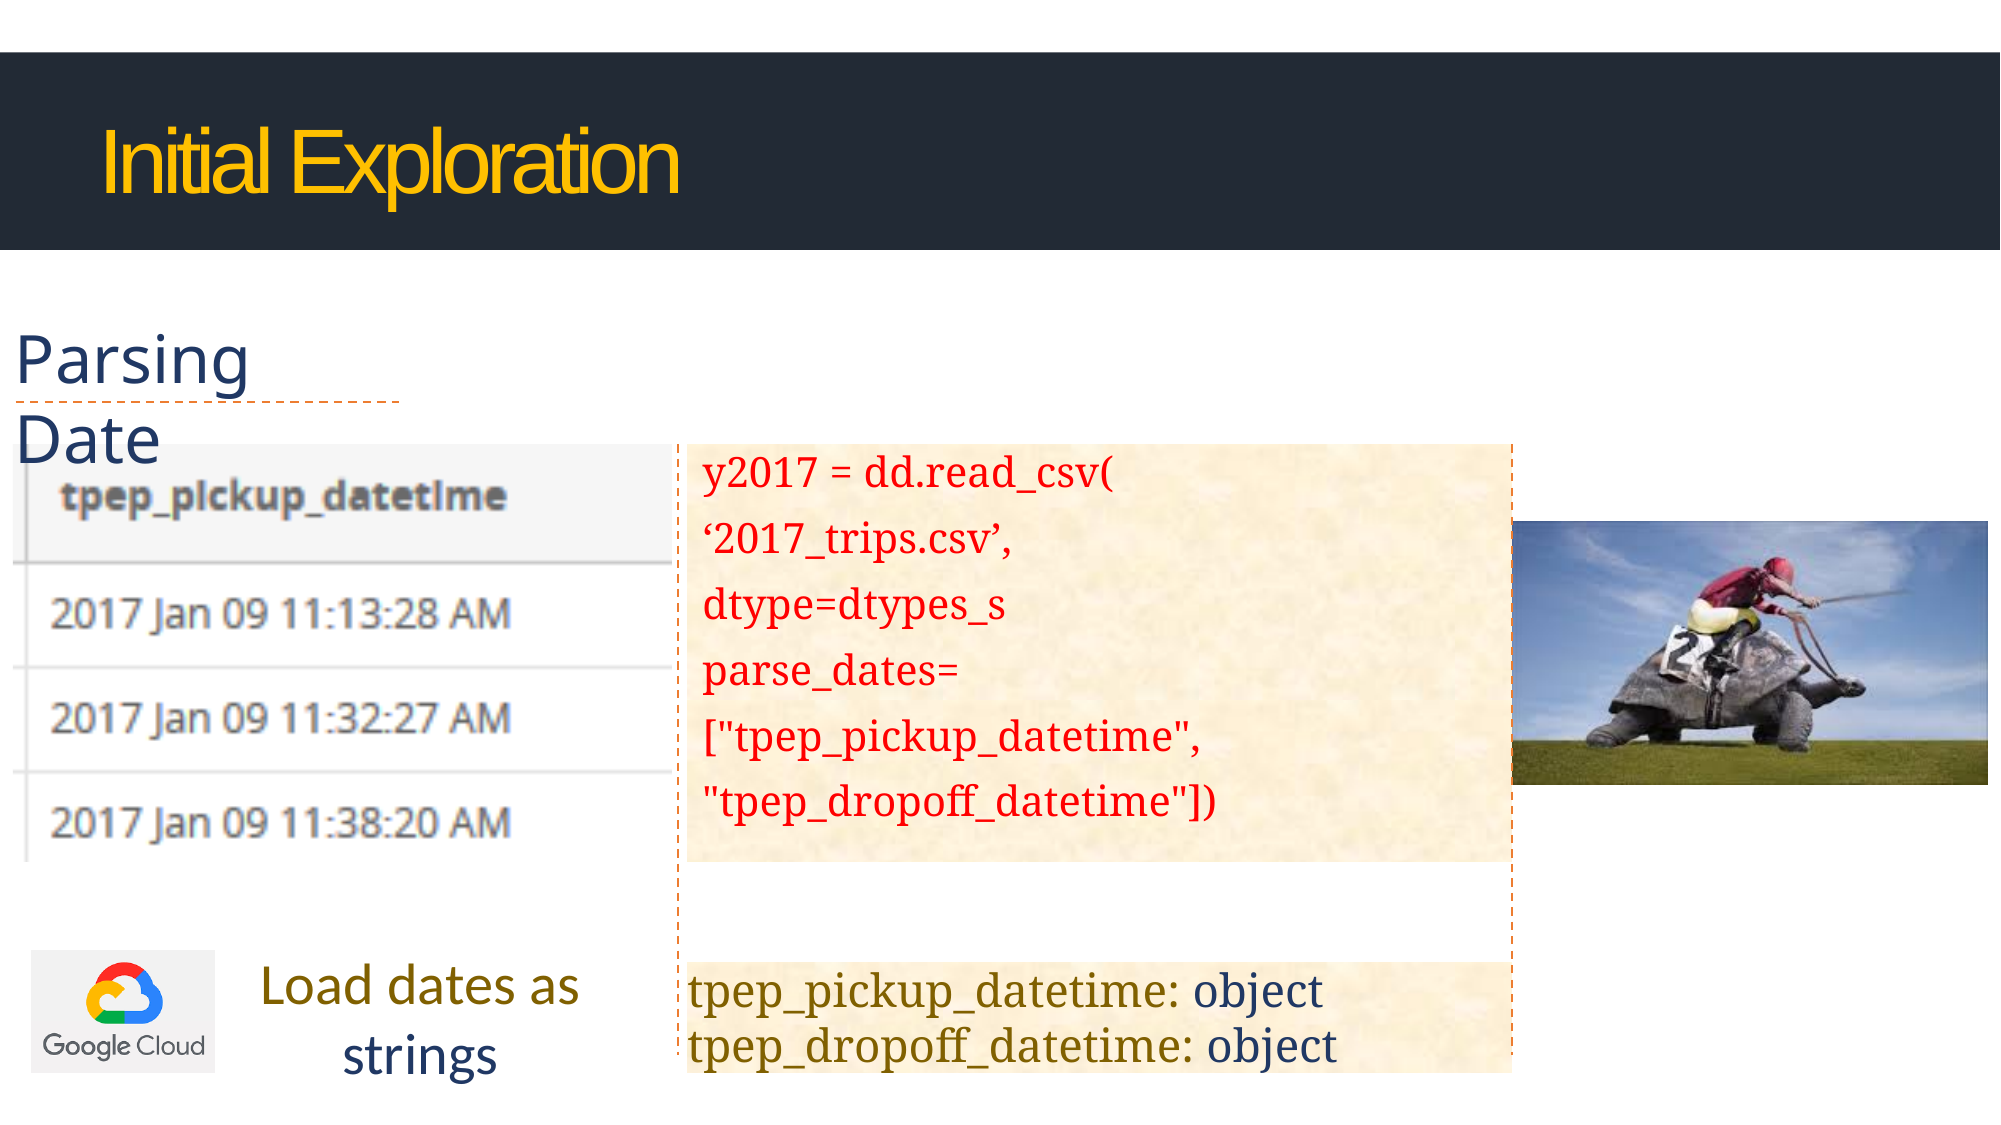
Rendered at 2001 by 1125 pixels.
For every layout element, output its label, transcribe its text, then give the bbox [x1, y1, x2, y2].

text_box Parsing Date [0, 309, 429, 484]
text_box Initial Exploration [83, 94, 918, 220]
picture [1512, 521, 1988, 785]
picture [12, 444, 672, 862]
text_box [0, 51, 2000, 251]
text_box y2017 = dd.read_csv( ‘2017_trips.csv’, dtype=dtypes_s parse_dates= ["tpep_pickup_datetime", "tpep_dropoff_datetime"]) [687, 444, 1511, 862]
picture [31, 950, 215, 1073]
text_box Load dates as strings [237, 938, 604, 1094]
text_box tpep_pickup_datetime: object tpep_dropoff_datetime: object [687, 962, 1512, 1073]
